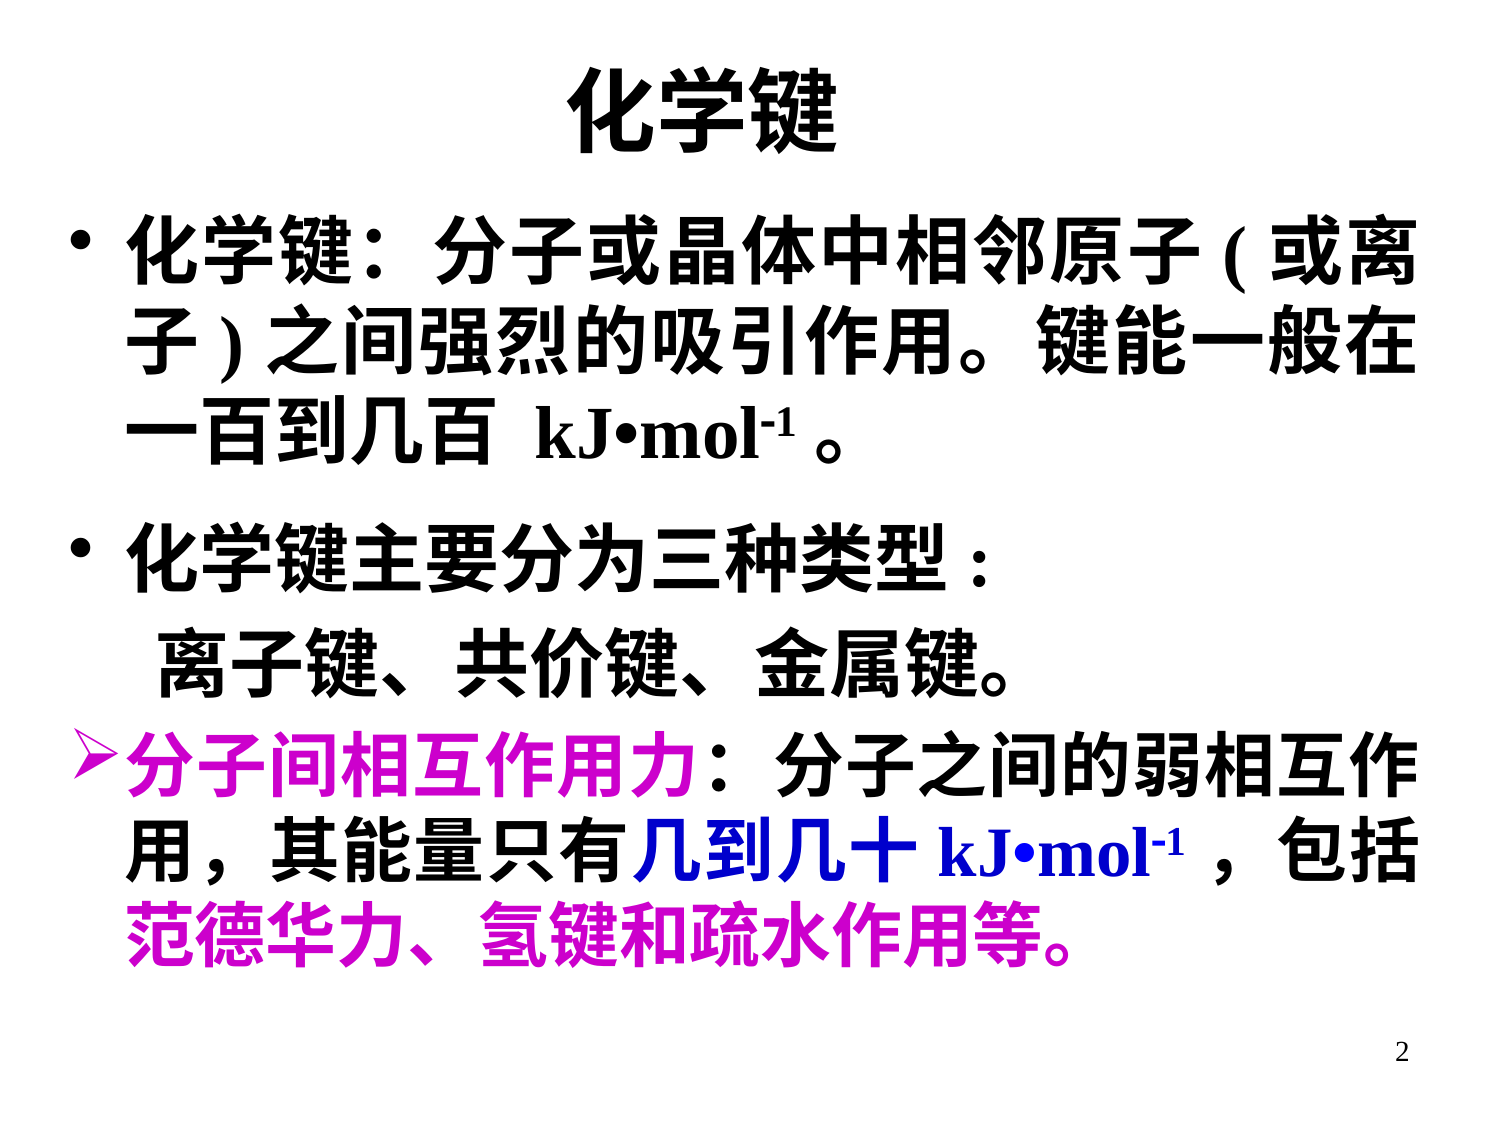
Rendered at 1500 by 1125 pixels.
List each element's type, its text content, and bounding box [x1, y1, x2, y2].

title 化学键 [64, 31, 1340, 188]
list 化学键：分子或晶体中相邻原子(或离子)之间强烈的吸引作用。键能一般在一百到几百 kJ•mol1。 化学键主要分为三种类型: 离子键、共价键、金属键。 分子间相互作用力：分子之间的弱相互作用，其能量只有几到几十kJ•mol1，包括范德华力、氢键和疏水作用等。 [53, 196, 1436, 1047]
slide_number 2 [1074, 1047, 1425, 1103]
